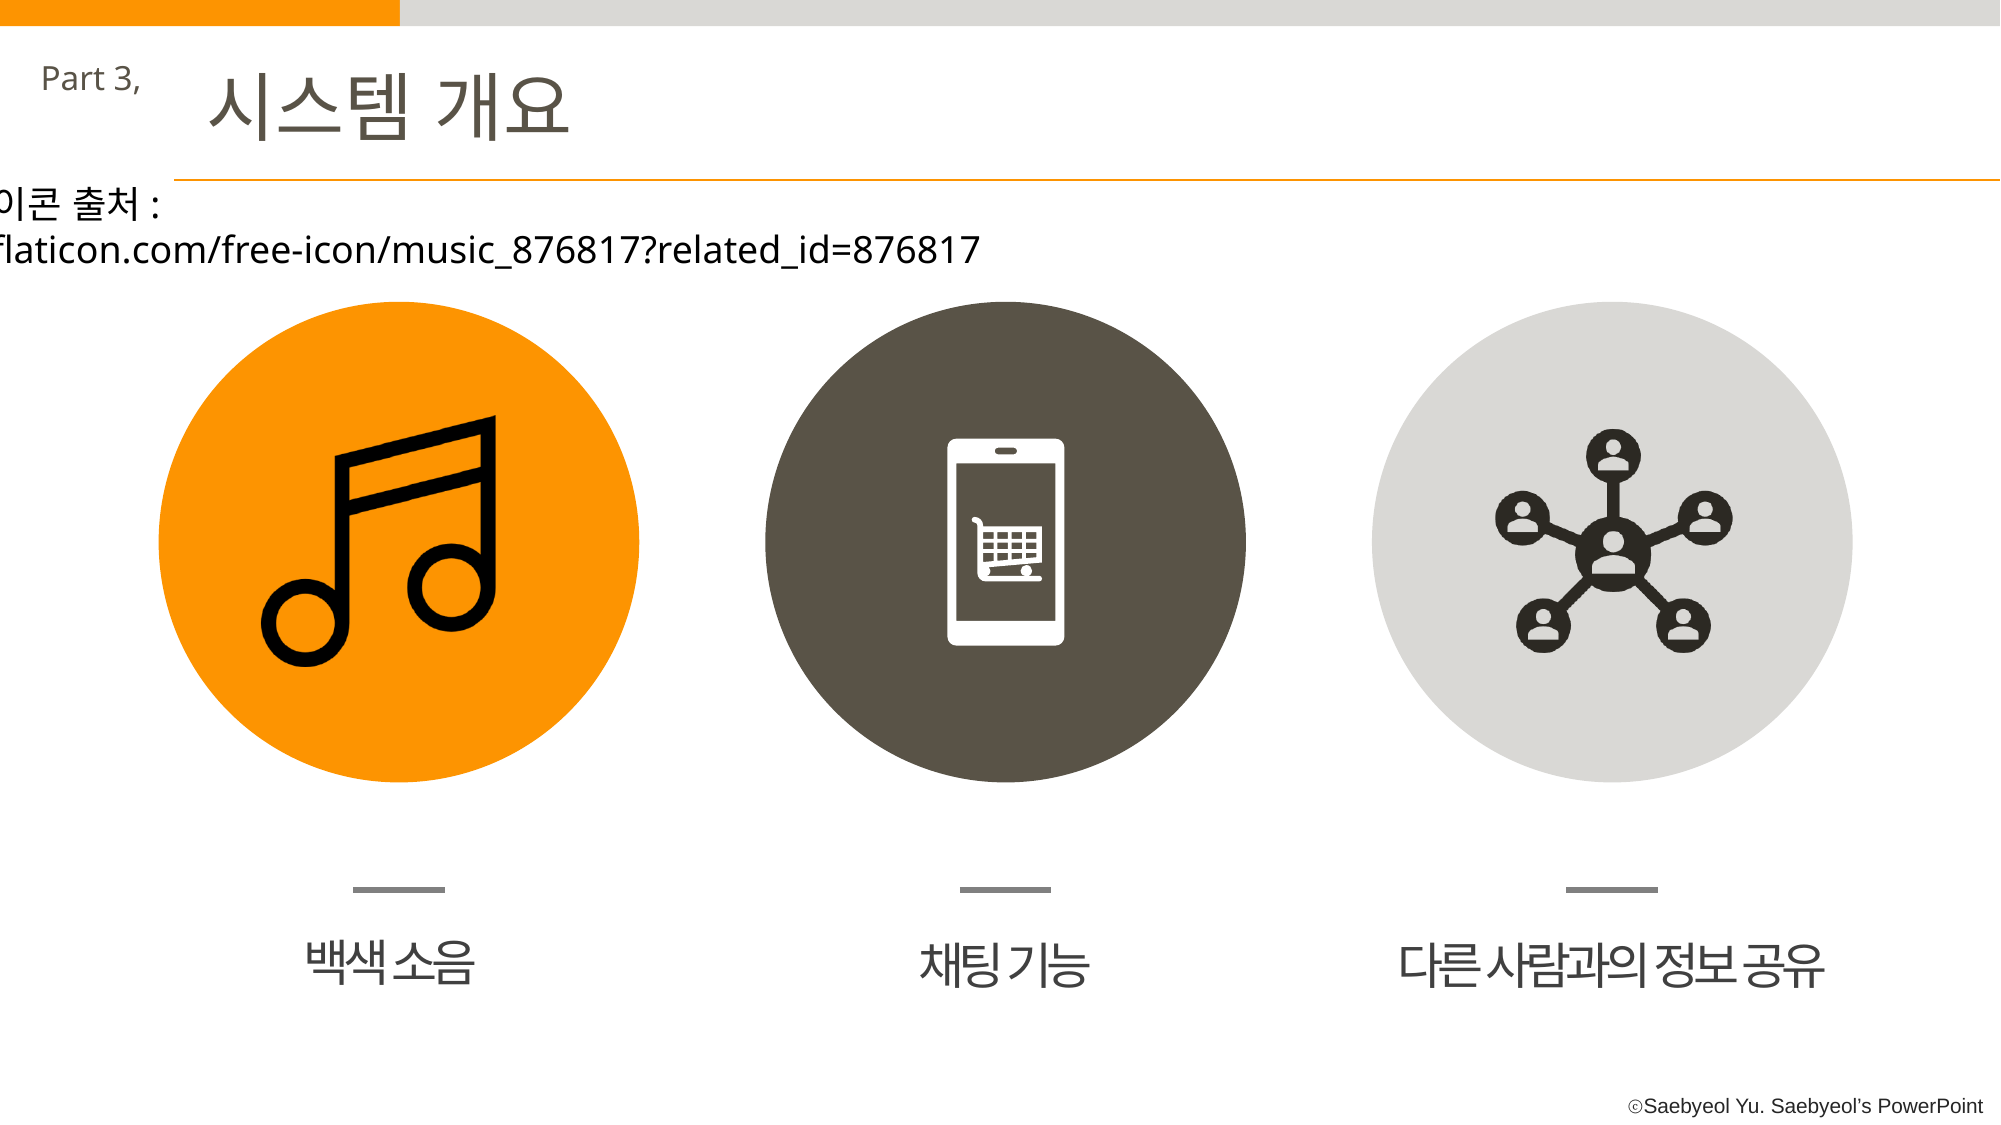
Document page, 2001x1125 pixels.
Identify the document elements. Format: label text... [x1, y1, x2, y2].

text_box 첫번째 음악 아이콘 출처: https://www.flaticon.com/free-icon/music_876817?related_id=876817 [0, 173, 997, 279]
text_box [1199, 0, 1599, 27]
text_box 시스템 개요 [191, 52, 588, 158]
text_box Part 3, [25, 49, 157, 105]
text_box [0, 0, 399, 27]
picture [1470, 395, 1762, 687]
picture [252, 415, 504, 667]
text_box [1599, 0, 2000, 27]
text_box [979, 565, 991, 577]
text_box [1370, 300, 1854, 784]
text_box [947, 438, 1065, 646]
text_box [799, 0, 1199, 27]
text_box [1020, 565, 1033, 577]
text_box [971, 516, 1043, 582]
text_box 백색 소음 [288, 924, 493, 1000]
text_box [764, 300, 1247, 784]
text_box [157, 300, 641, 784]
text_box 다른 사람과의 정보 공유 [1382, 927, 1843, 1003]
text_box 채팅 기능 [903, 927, 1108, 1003]
text_box [399, 0, 799, 27]
